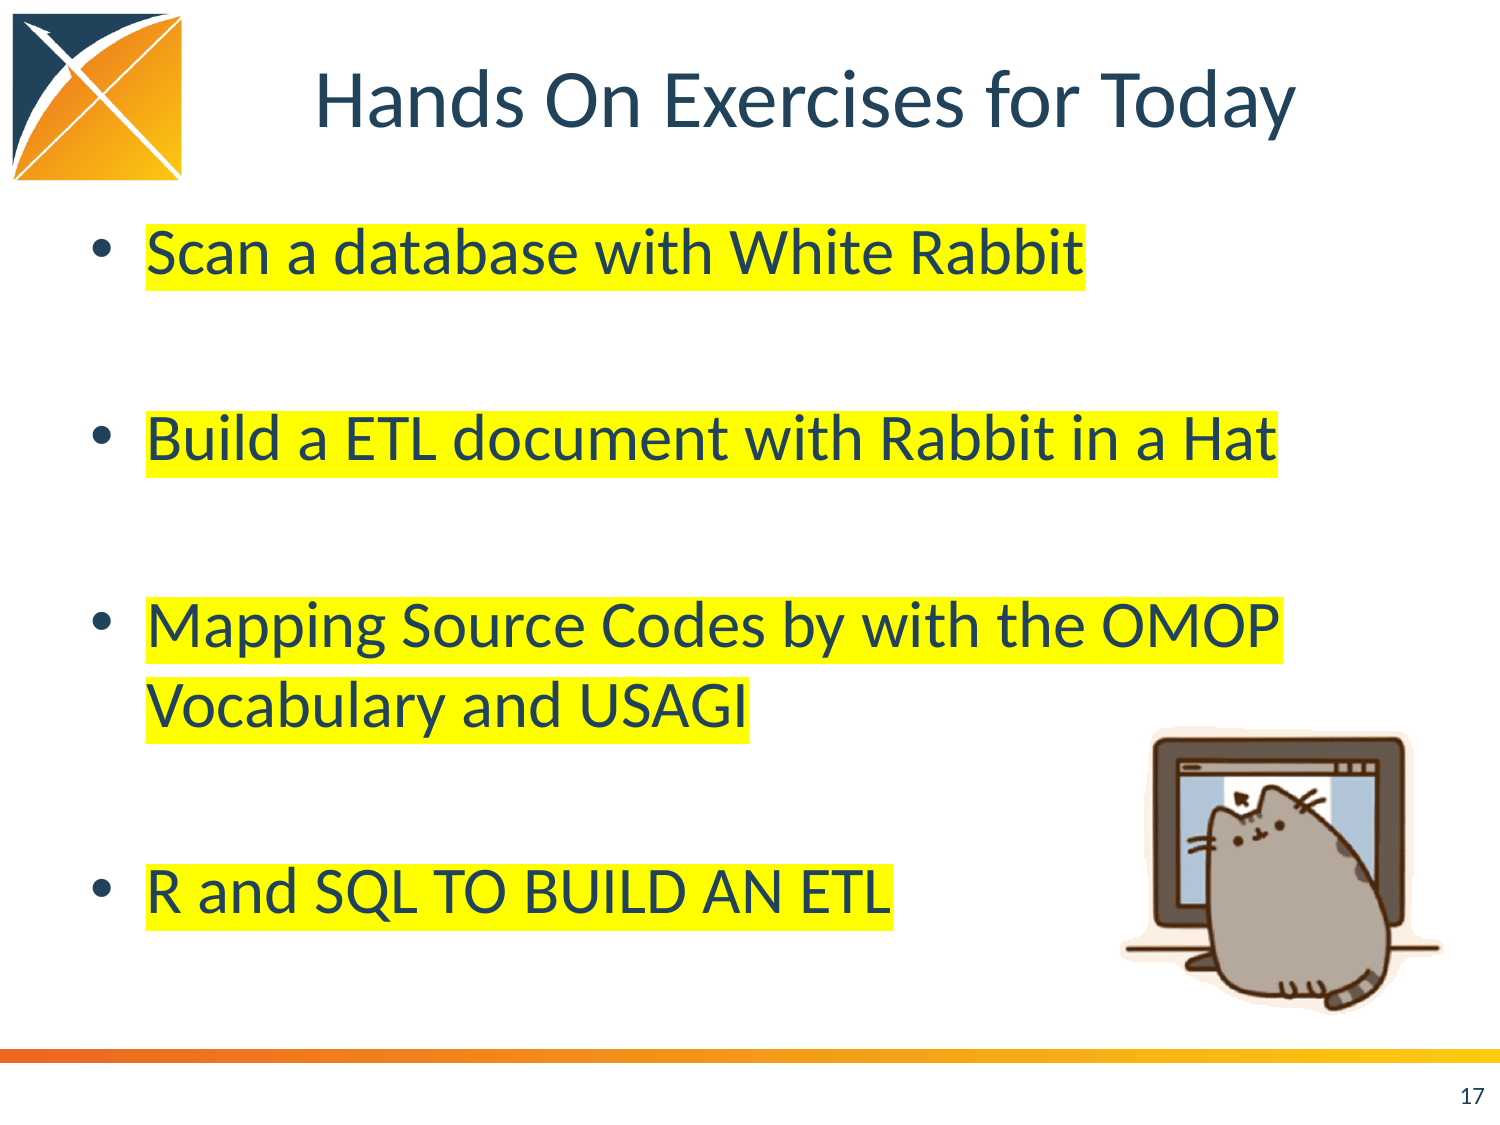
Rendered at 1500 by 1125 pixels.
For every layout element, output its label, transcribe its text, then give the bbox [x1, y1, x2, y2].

slide_number 17 [1149, 1065, 1500, 1125]
picture [0, 0, 206, 200]
list Scan a database with White Rabbit Build a ETL document with Rabbit in a Hat Mapping Source Codes by with the OMOP Vocabulary and USAGI R and SQL TO BUILD AN ETL [75, 200, 1425, 1005]
title Hands On Exercises for Today [187, 24, 1425, 163]
picture [1085, 673, 1478, 1066]
